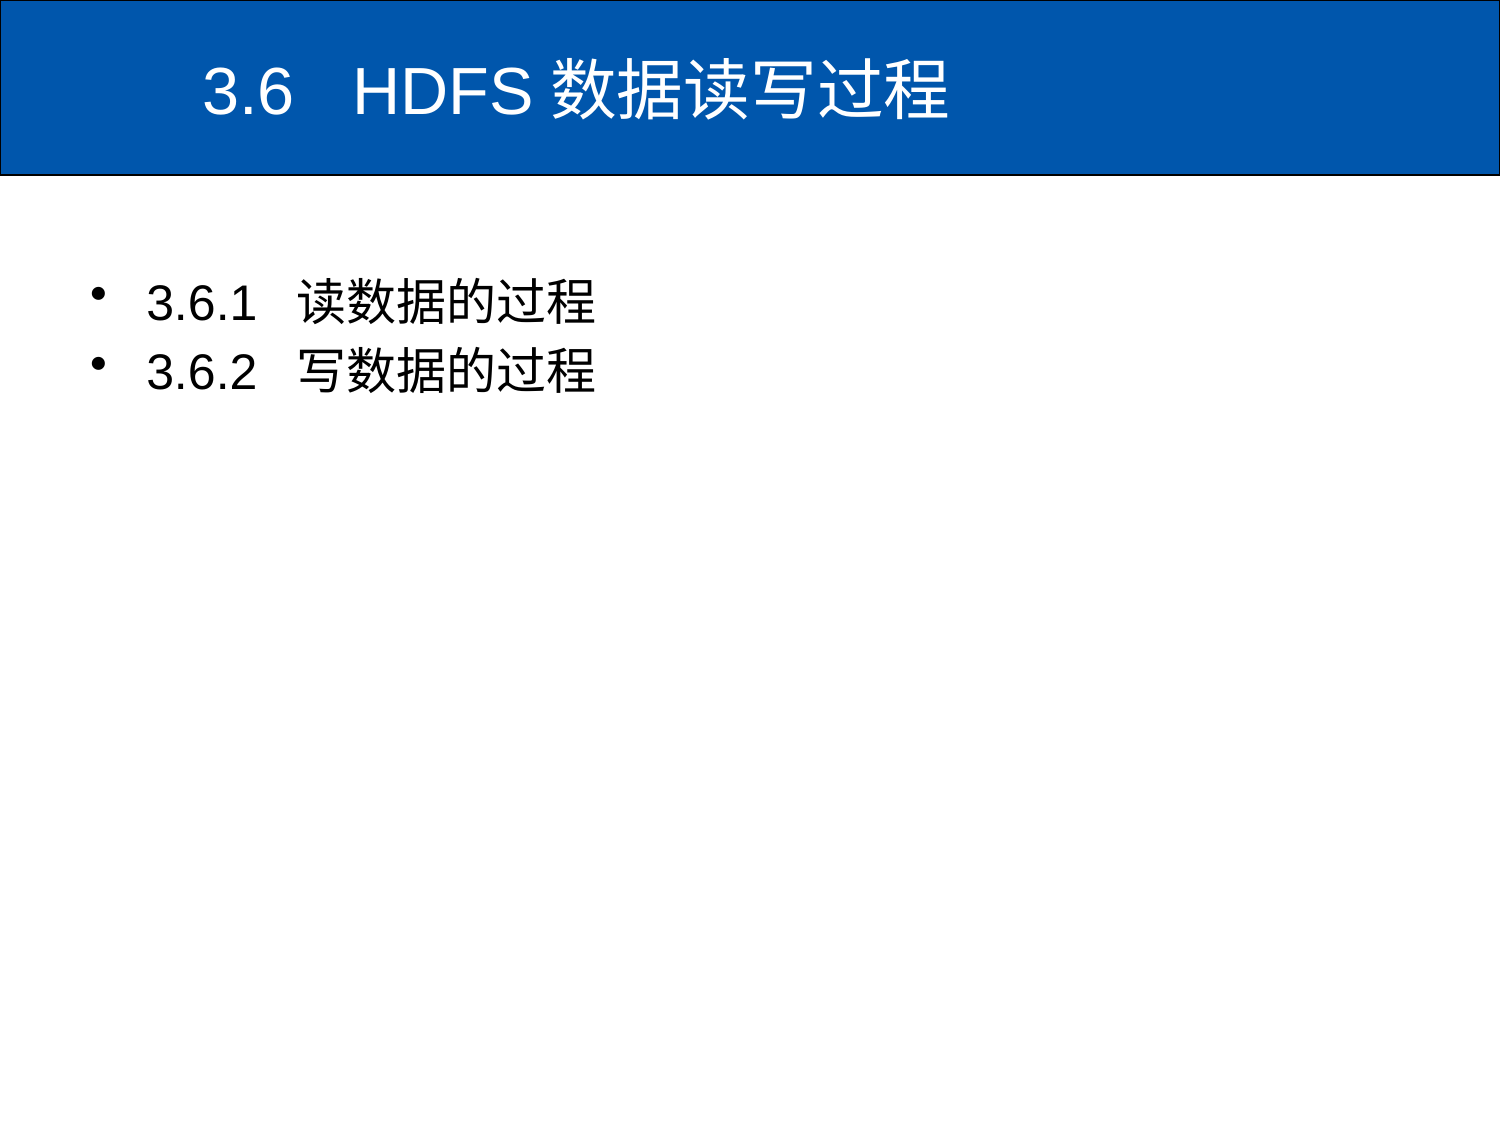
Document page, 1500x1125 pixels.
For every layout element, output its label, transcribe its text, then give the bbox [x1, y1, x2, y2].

title 3.6 HDFS数据读写过程 [187, 12, 1500, 163]
list 3.6.1 读数据的过程 3.6.2 写数据的过程 [75, 262, 1425, 1005]
